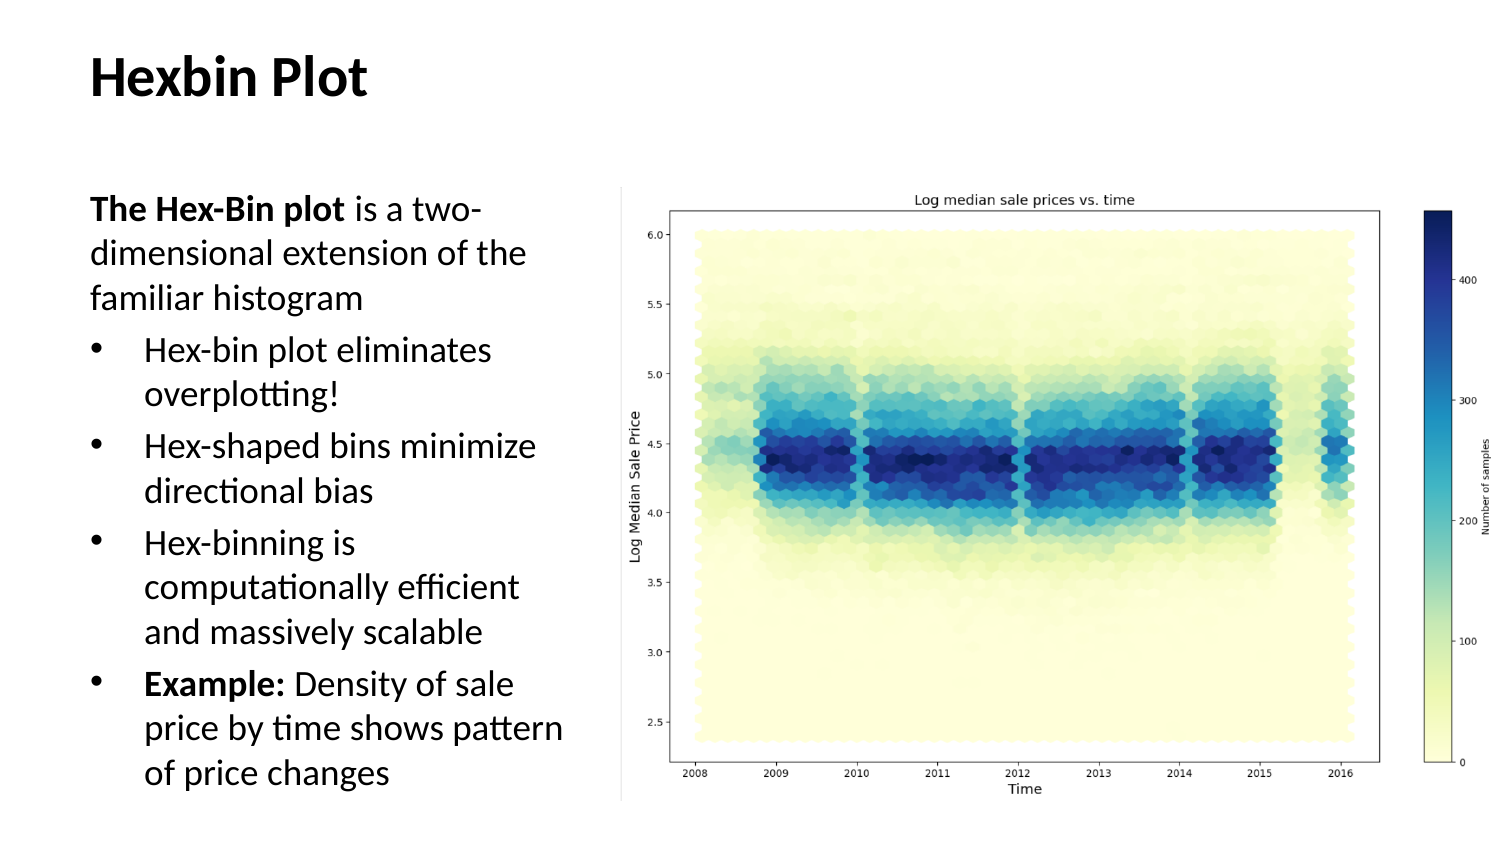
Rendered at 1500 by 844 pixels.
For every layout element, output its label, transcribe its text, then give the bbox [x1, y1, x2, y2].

picture [619, 186, 1494, 801]
title Hexbin Plot [75, 33, 1483, 116]
list The Hex-Bin plot is a two-dimensional extension of the familiar histogram Hex-bin plot eliminates overplotting! Hex-shaped bins minimize directional bias Hex-binning is computationally efficient and massively scalable Example: Density of sale price by time shows pattern of price changes [75, 176, 583, 811]
